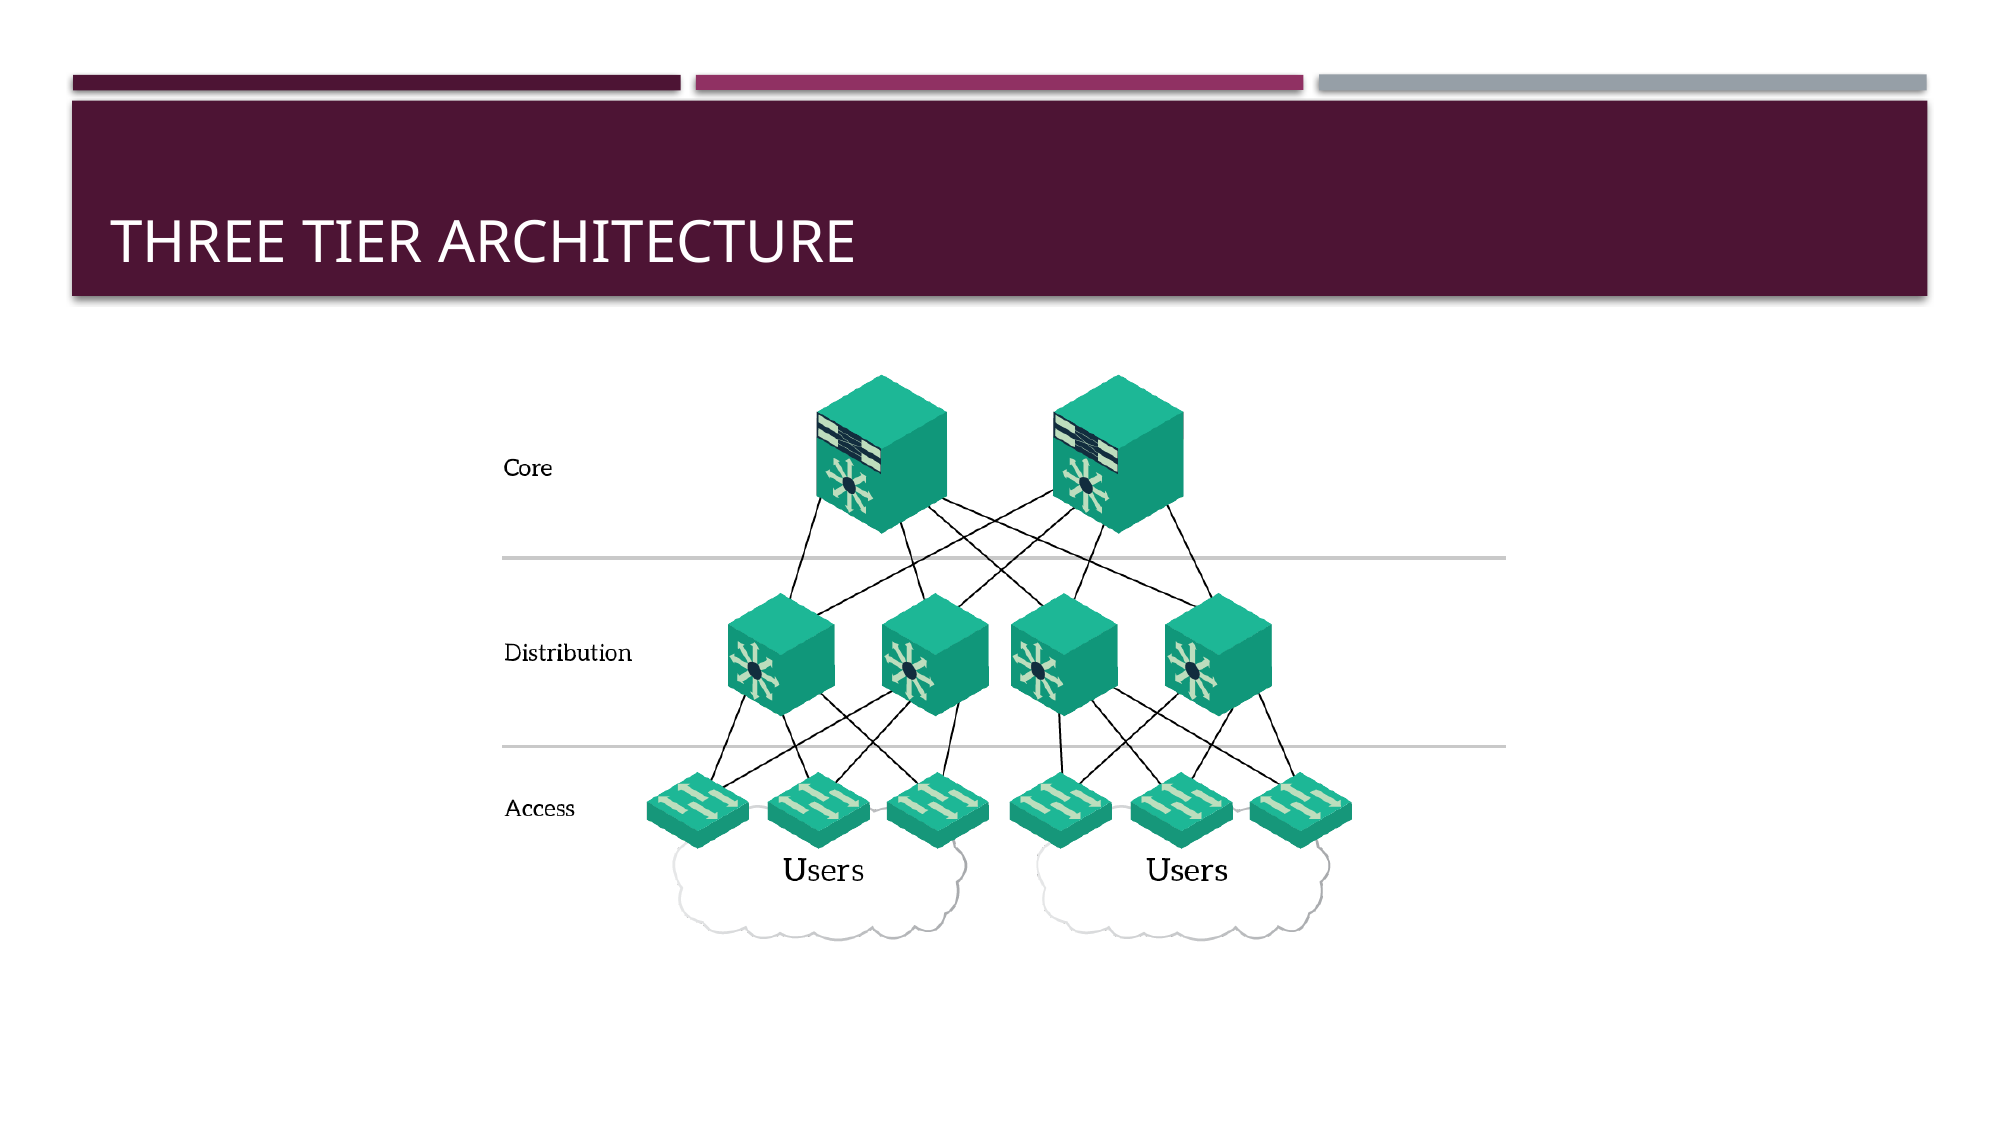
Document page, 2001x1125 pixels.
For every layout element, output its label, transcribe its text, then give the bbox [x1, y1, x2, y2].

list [481, 357, 1519, 962]
title Three Tier Architecture [95, 115, 1905, 282]
